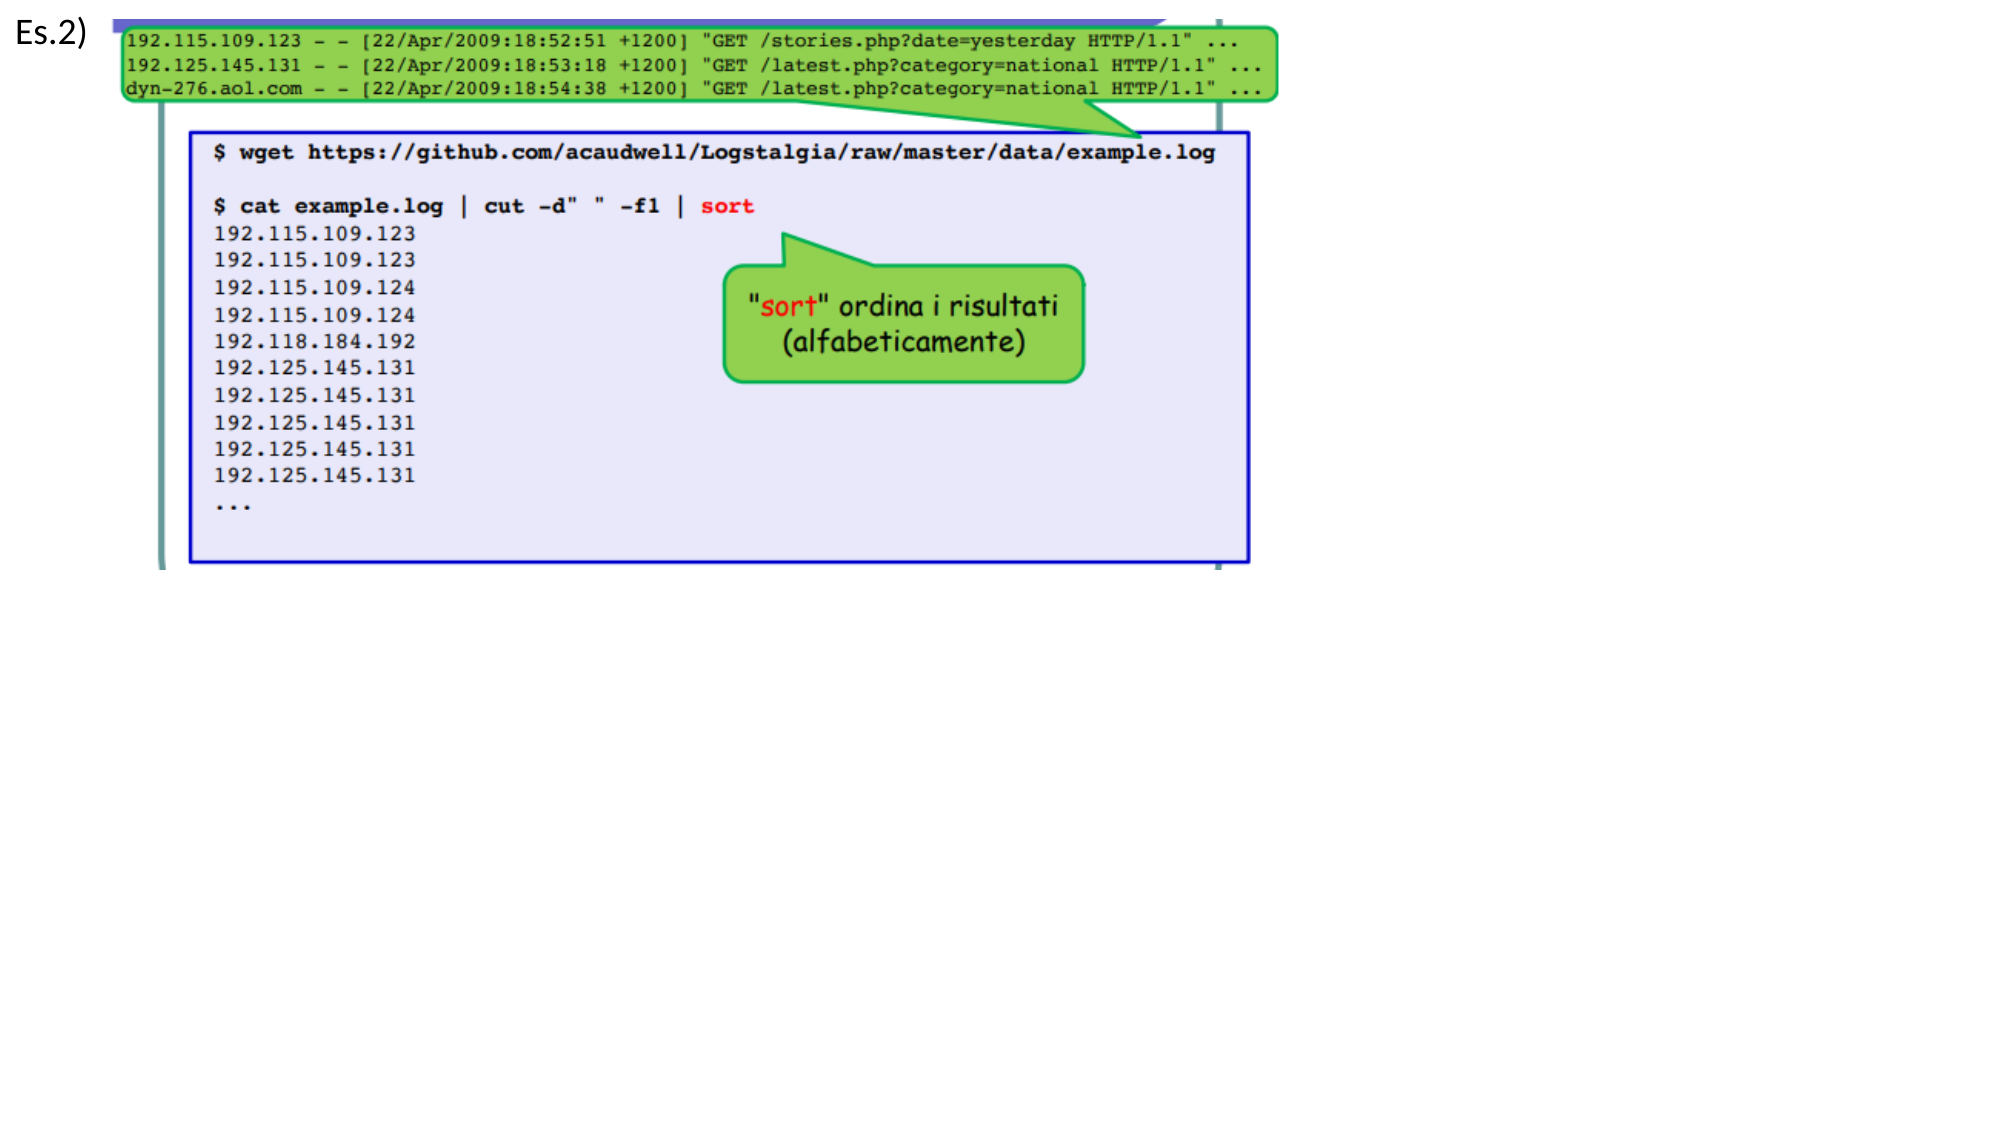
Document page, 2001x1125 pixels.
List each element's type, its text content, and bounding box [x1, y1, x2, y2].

picture [106, 19, 1291, 570]
text_box Es.2) [0, 0, 103, 60]
